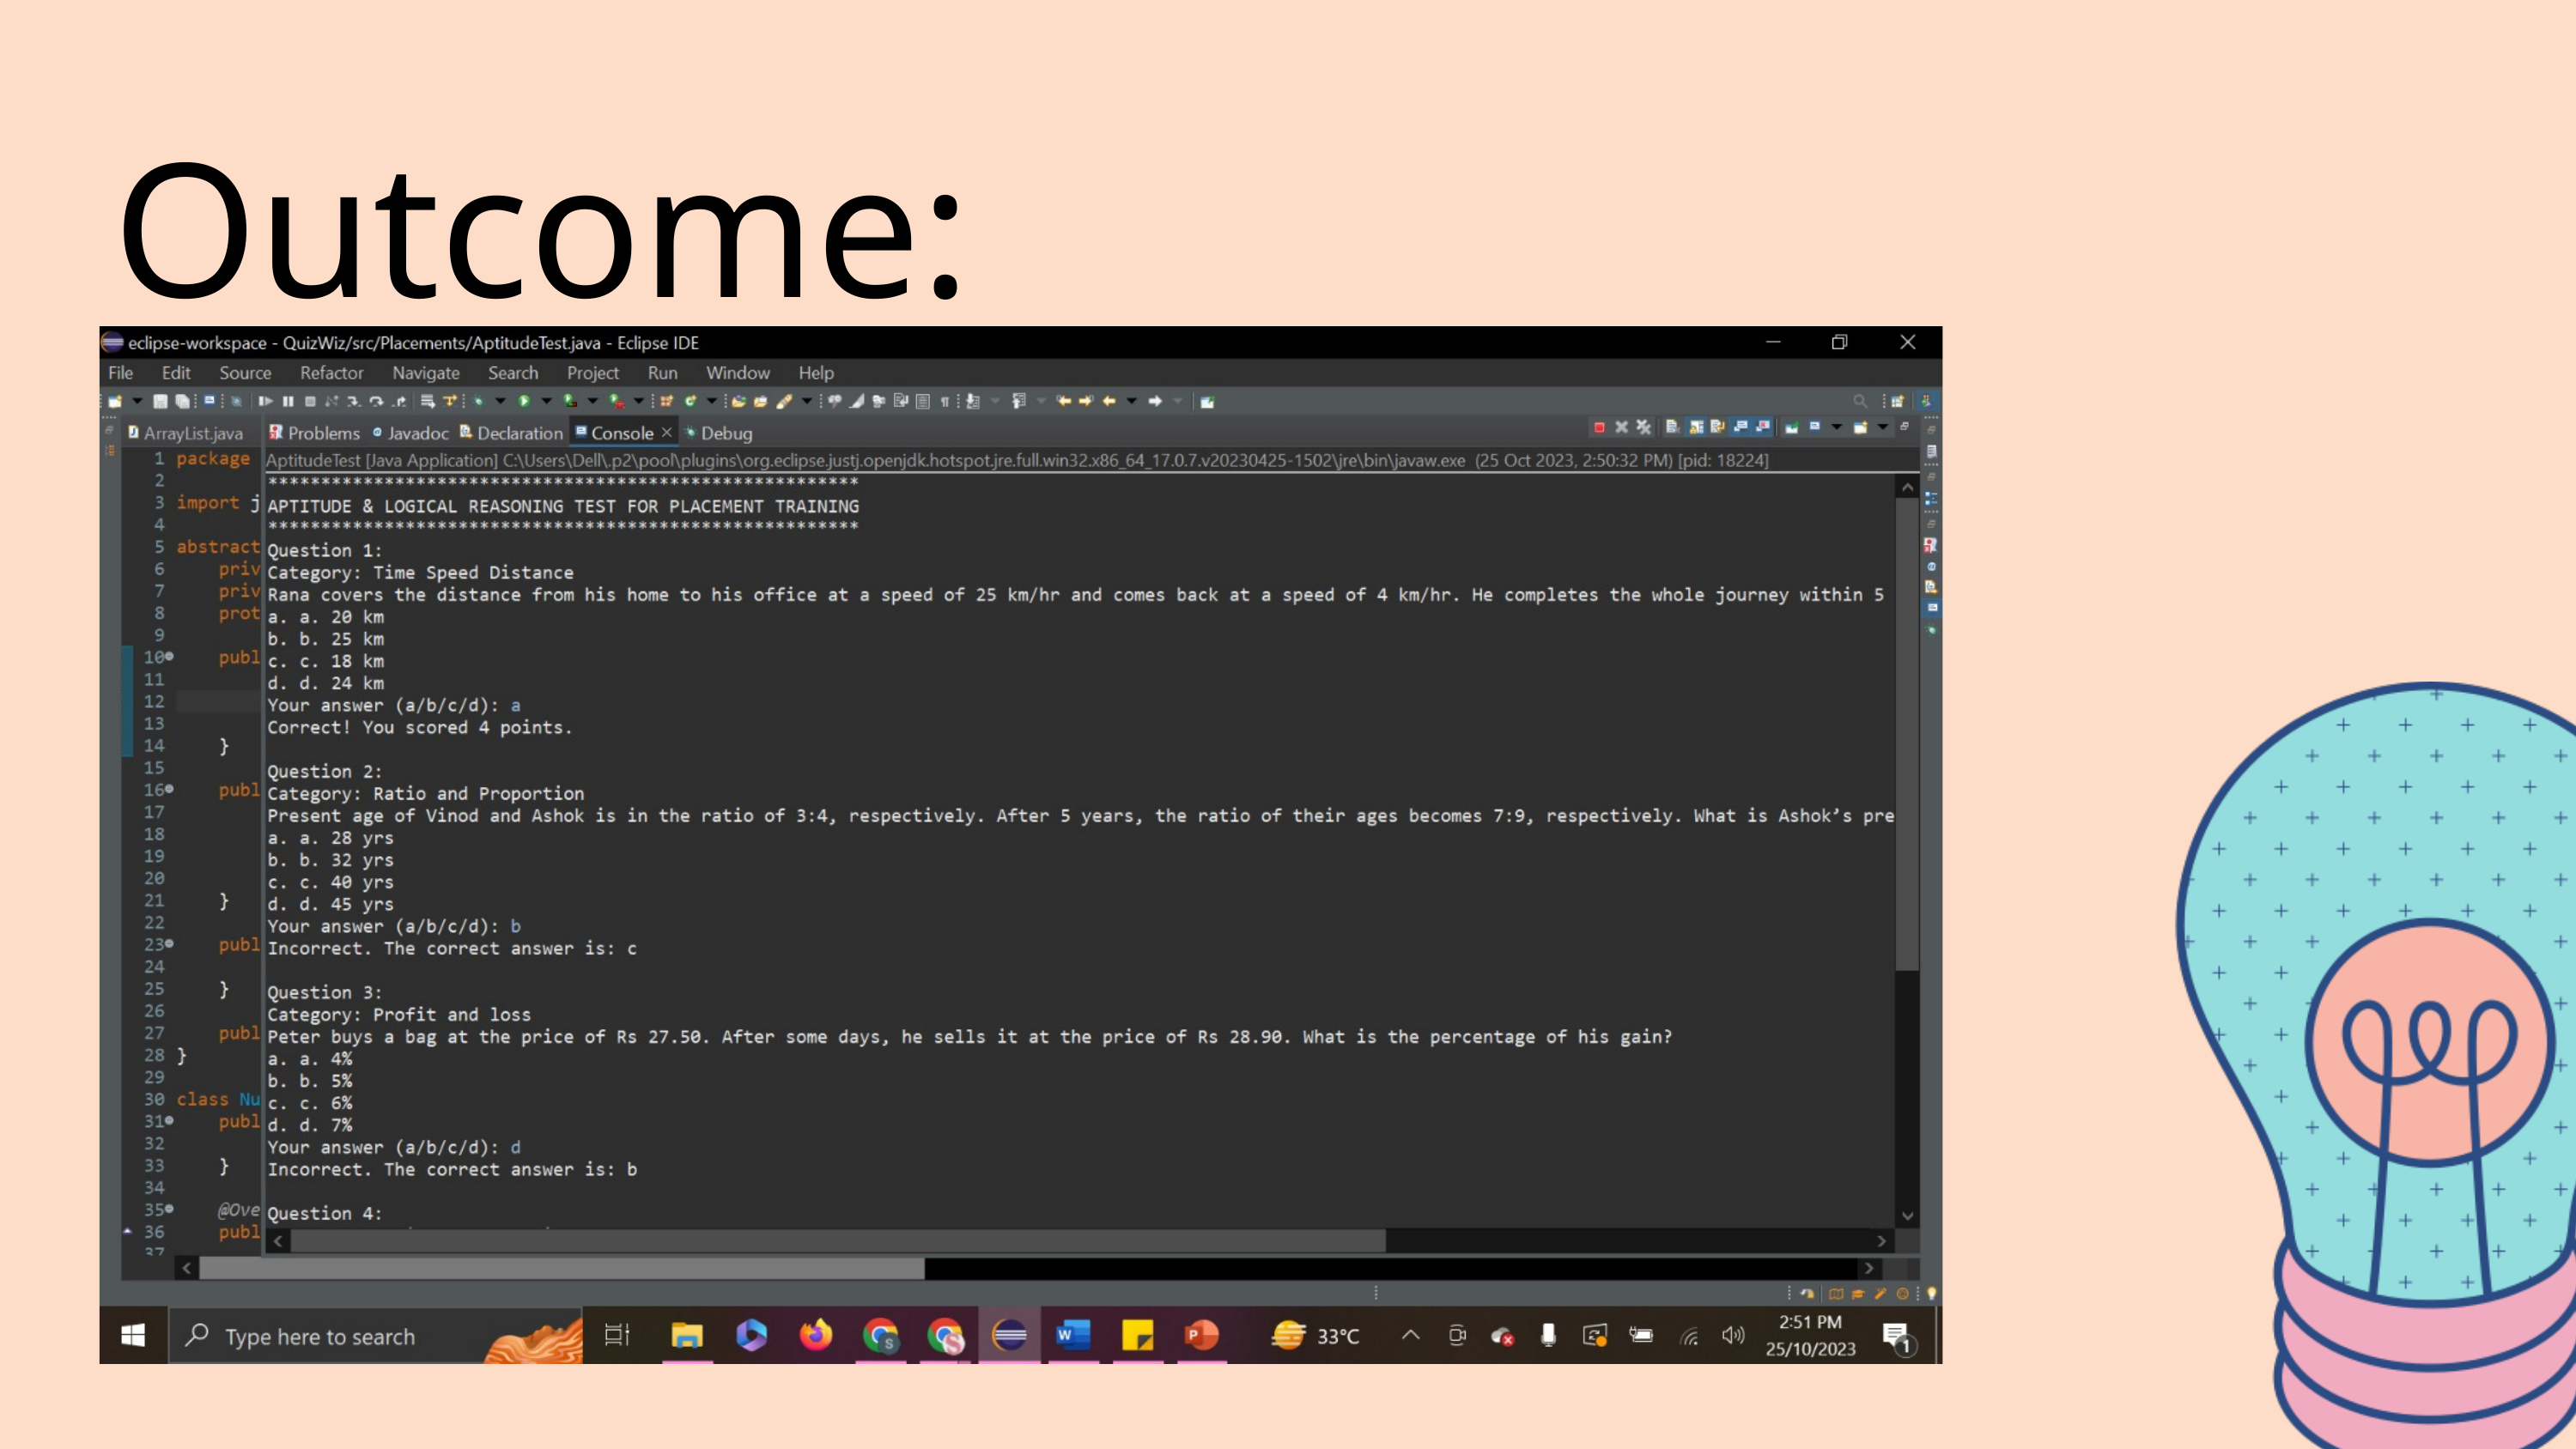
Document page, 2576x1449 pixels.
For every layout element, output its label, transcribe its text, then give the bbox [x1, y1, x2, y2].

text_box Outcome: [99, 74, 985, 335]
text_box [2172, 682, 2576, 1449]
text_box [99, 326, 1943, 1364]
